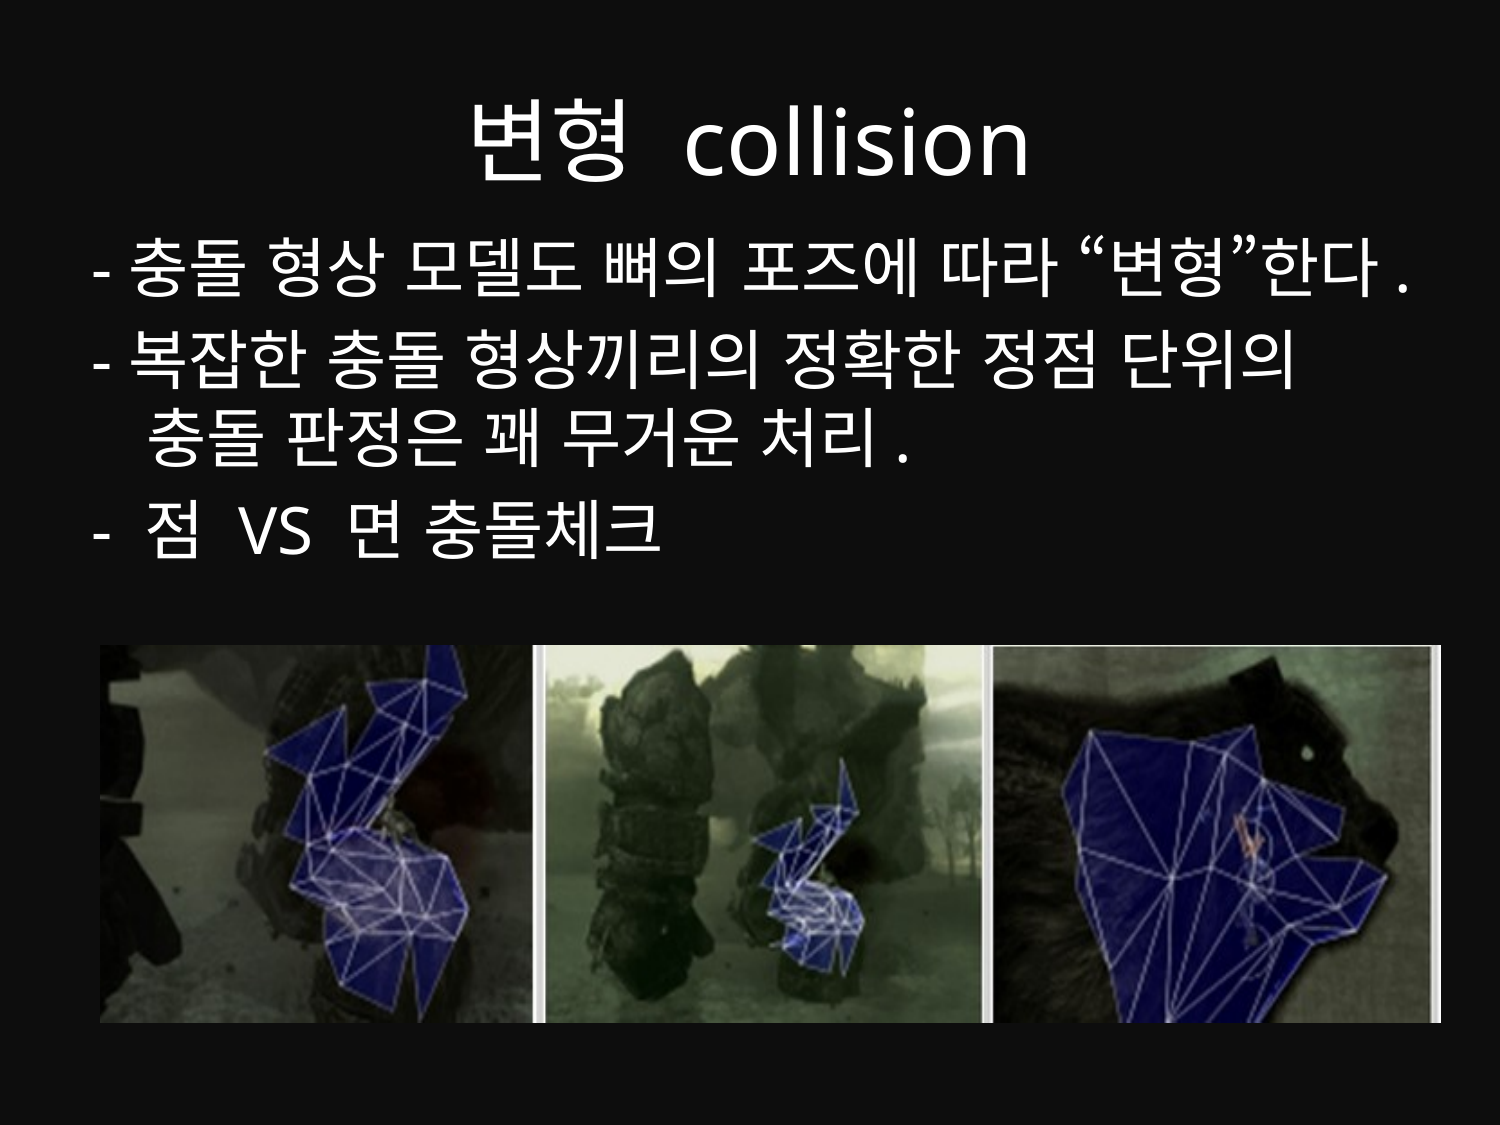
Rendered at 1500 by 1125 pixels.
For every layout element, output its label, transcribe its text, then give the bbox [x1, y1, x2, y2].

picture [100, 644, 1442, 1023]
list -충돌 형상 모델도 뼈의 포즈에 따라 “변형”한다. -복잡한 충돌 형상끼리의 정확한 정점 단위의 충돌 판정은 꽤 무거운 처리. - 점 VS 면 충돌체크 [76, 219, 1427, 646]
title 변형 collision [75, 45, 1425, 233]
